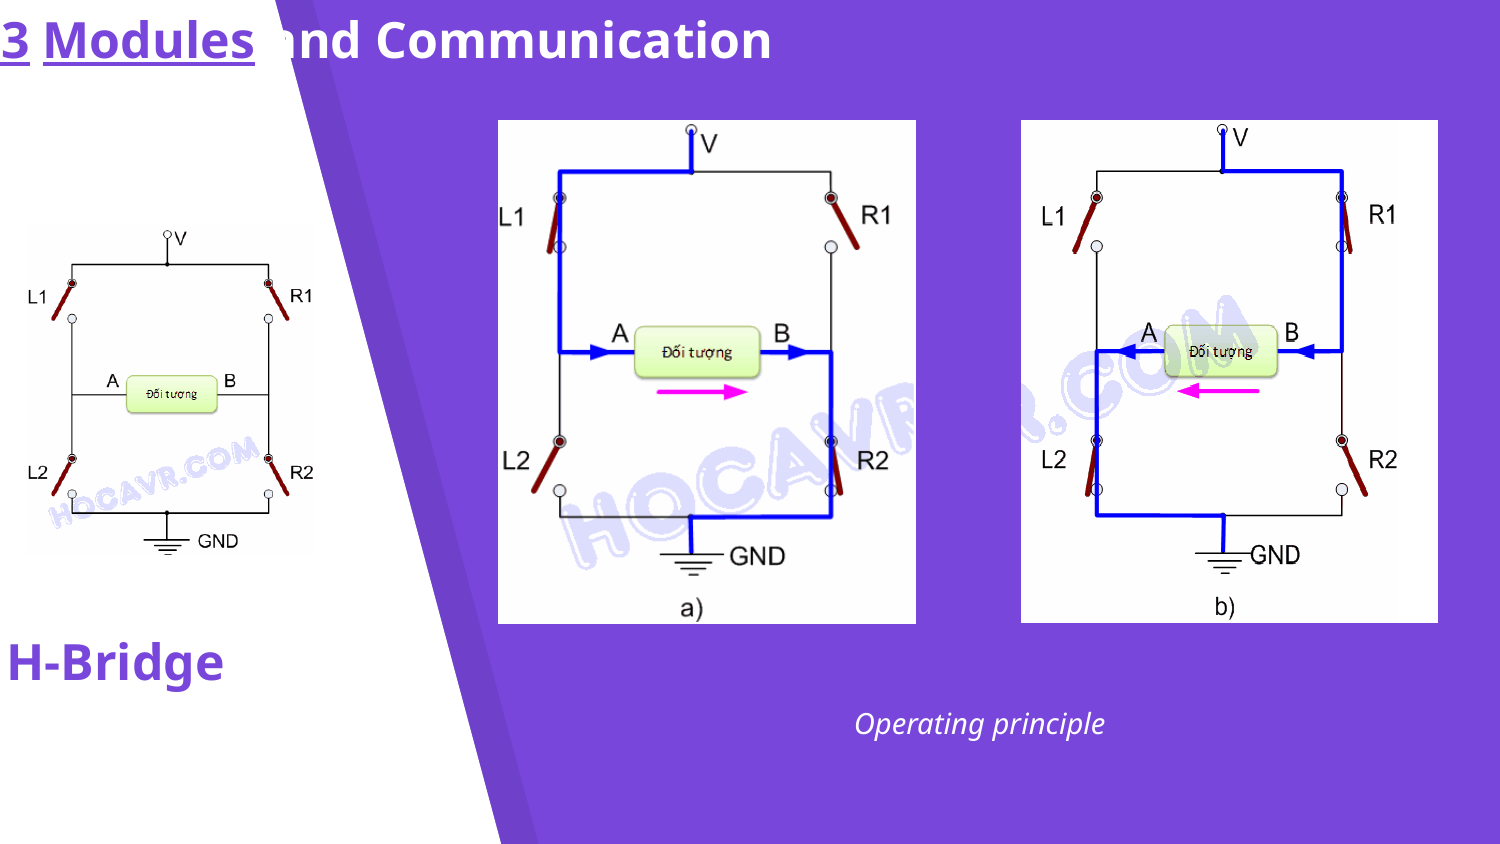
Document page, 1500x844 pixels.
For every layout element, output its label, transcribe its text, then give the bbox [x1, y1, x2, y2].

picture [497, 120, 917, 624]
text_box H-Bridge [0, 622, 241, 698]
text_box Operating principle [510, 698, 1450, 748]
picture [27, 225, 314, 556]
picture [1021, 120, 1438, 623]
text_box 3.3 Modules and Communication [0, 1, 789, 76]
